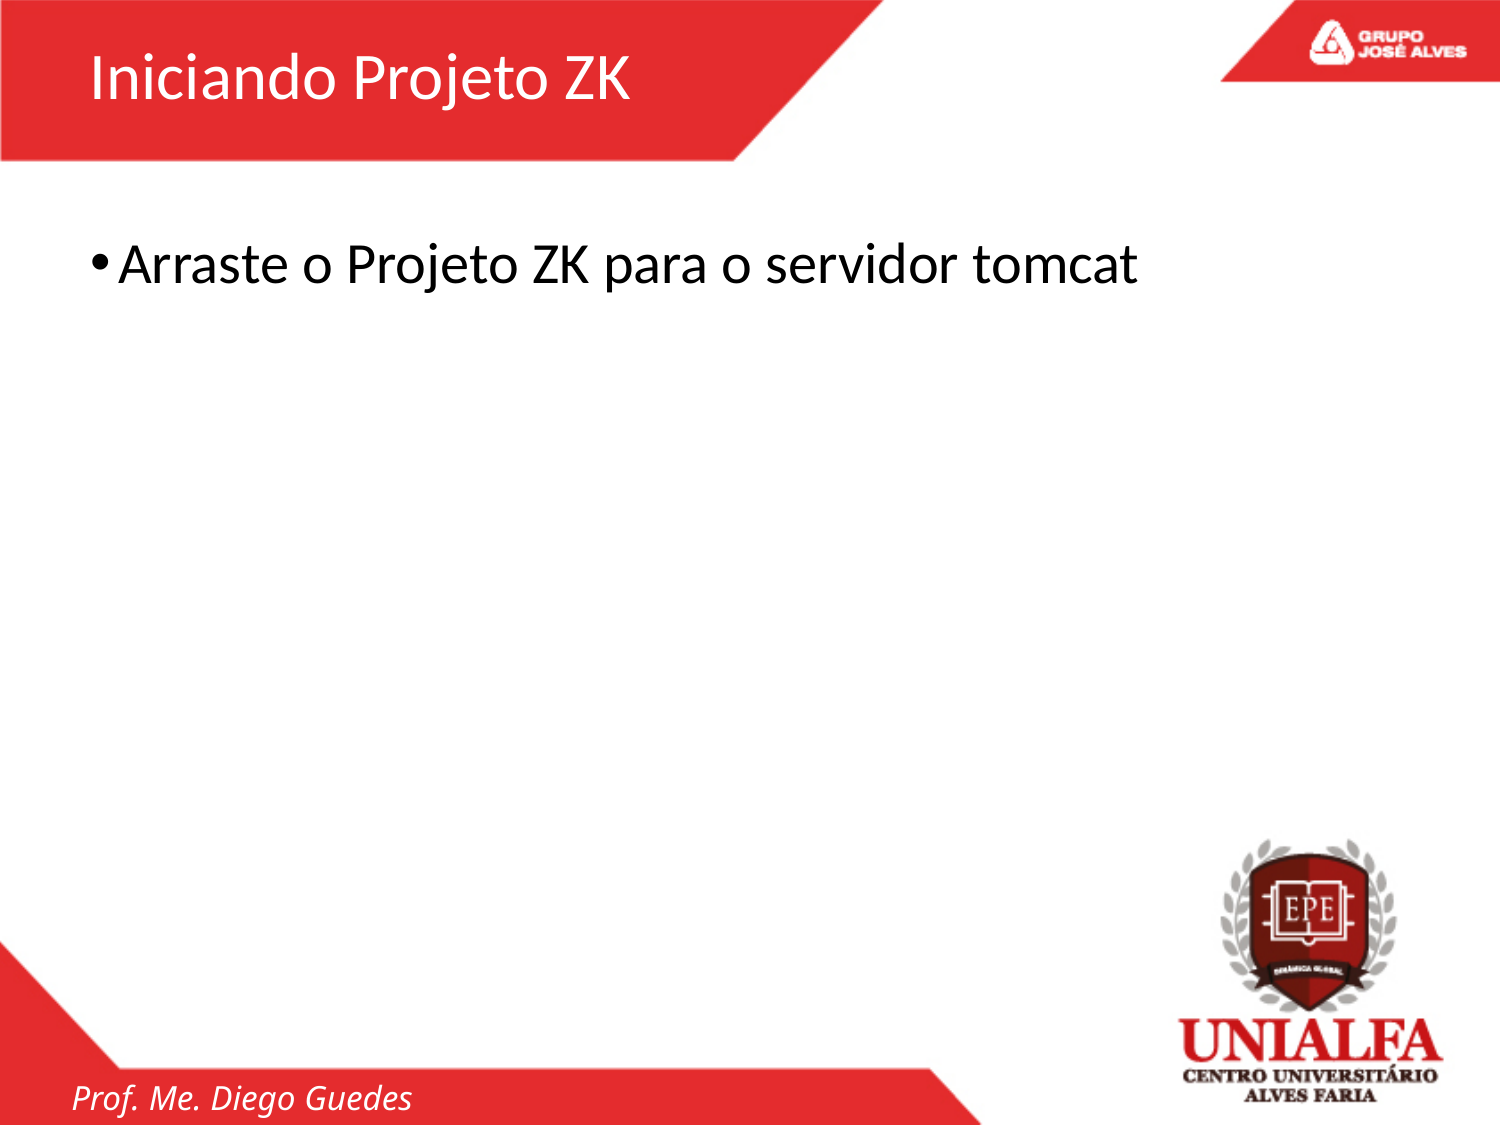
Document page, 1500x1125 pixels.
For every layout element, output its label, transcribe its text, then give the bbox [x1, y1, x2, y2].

list Arraste o Projeto ZK para o servidor tomcat [75, 225, 1425, 933]
text_box Iniciando Projeto ZK [75, 25, 730, 121]
picture [0, 0, 1500, 1125]
text_box Prof. Me. Diego Guedes [56, 1070, 711, 1125]
